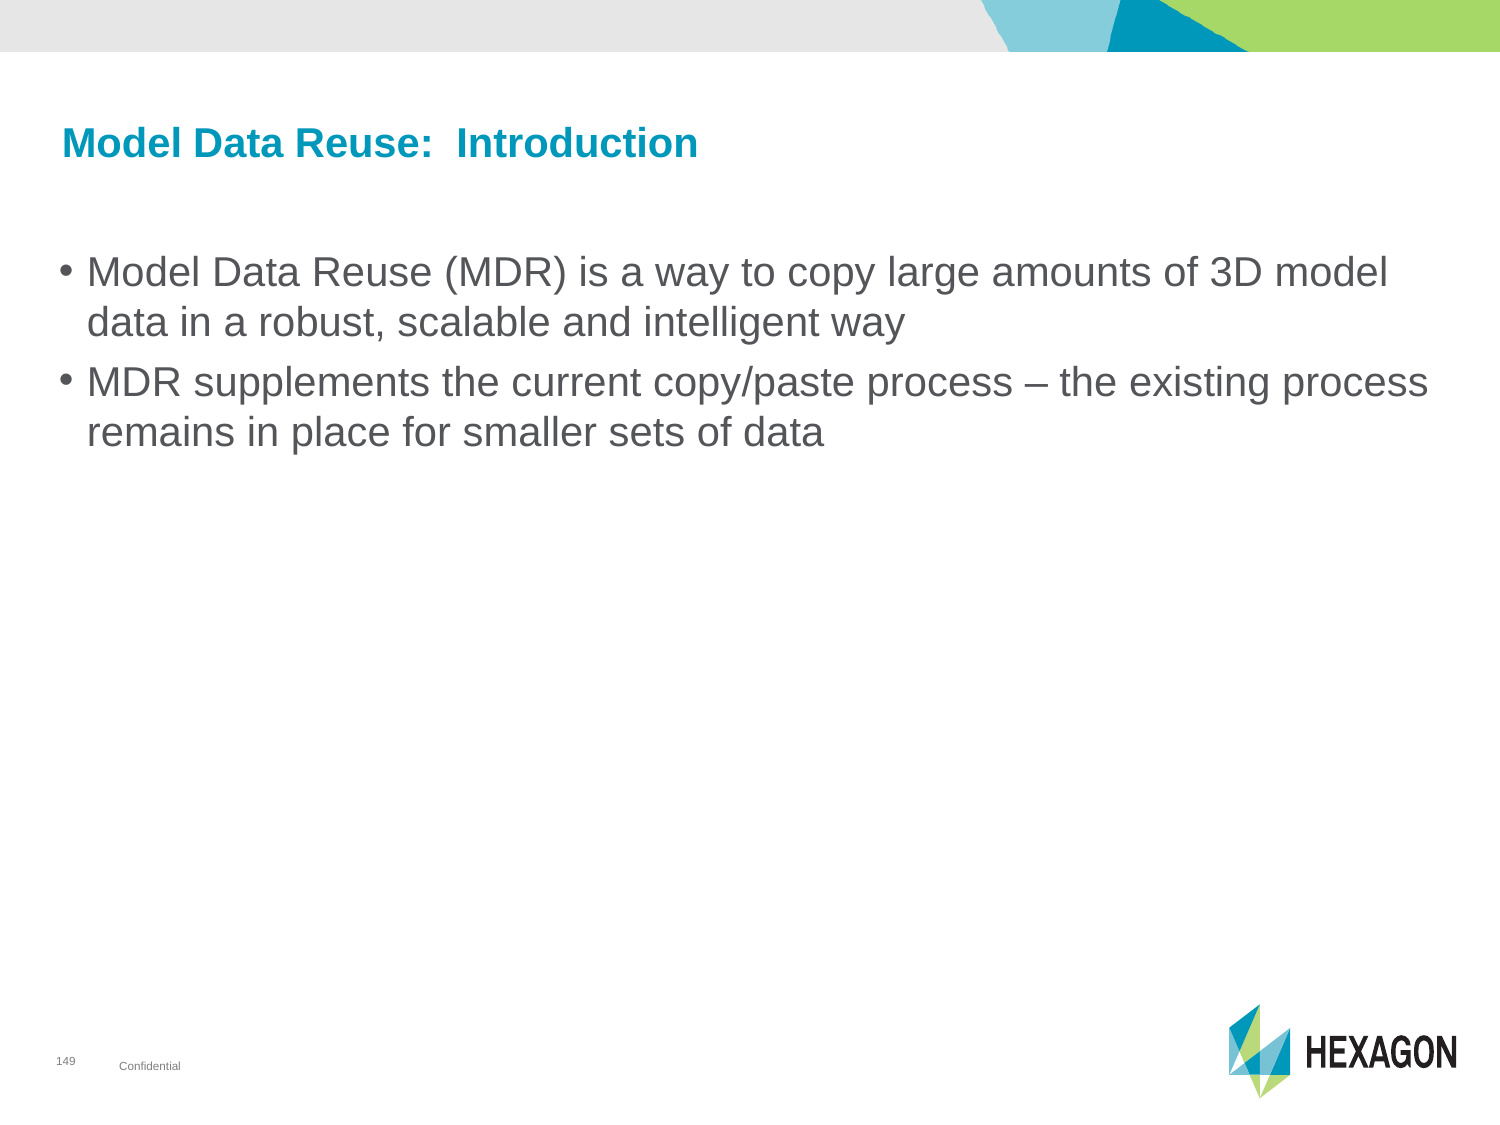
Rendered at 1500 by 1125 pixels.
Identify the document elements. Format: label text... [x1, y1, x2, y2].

picture [0, 0, 1119, 52]
picture [1162, 0, 1500, 52]
list Model Data Reuse (MDR) is a way to copy large amounts of 3D model data in a robust, scalable and intelligent way MDR supplements the current copy/paste process – the existing process remains in place for smaller sets of data [43, 237, 1456, 975]
title Model Data Reuse: Introduction [46, 106, 1456, 188]
